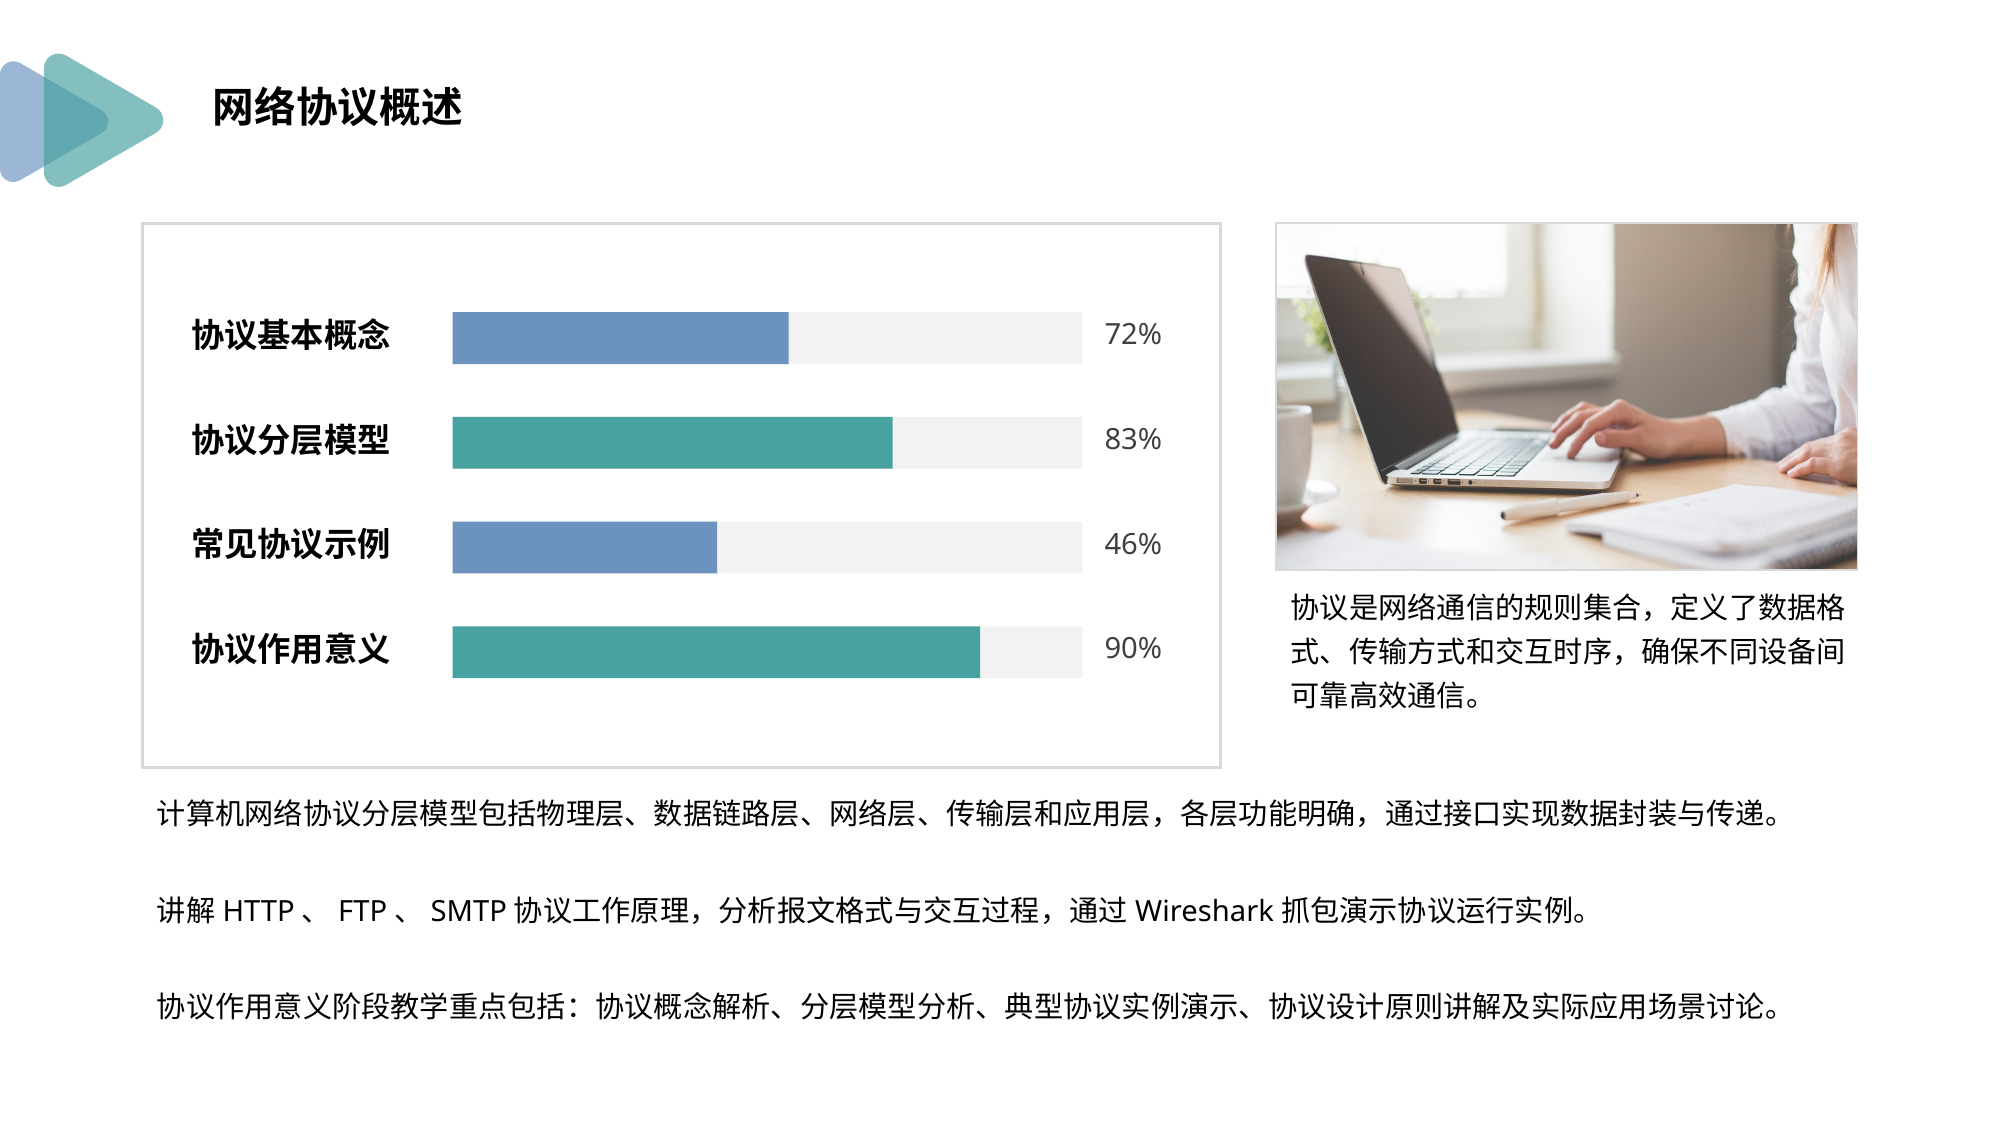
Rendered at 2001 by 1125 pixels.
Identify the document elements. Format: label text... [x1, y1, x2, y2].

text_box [142, 223, 1224, 768]
text_box 网络协议概述 [197, 73, 789, 139]
text_box 协议作用意义阶段教学重点包括：协议概念解析、分层模型分析、典型协议实例演示、协议设计原则讲解及实际应用场景讨论。 [142, 963, 1894, 1031]
text_box 讲解HTTP、FTP、SMTP协议工作原理，分析报文格式与交互过程，通过Wireshark抓包演示协议运行实例。 [142, 866, 1894, 935]
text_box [0, 49, 166, 191]
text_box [1275, 223, 1862, 630]
text_box 计算机网络协议分层模型包括物理层、数据链路层、网络层、传输层和应用层，各层功能明确，通过接口实现数据封装与传递。 [142, 770, 1894, 838]
